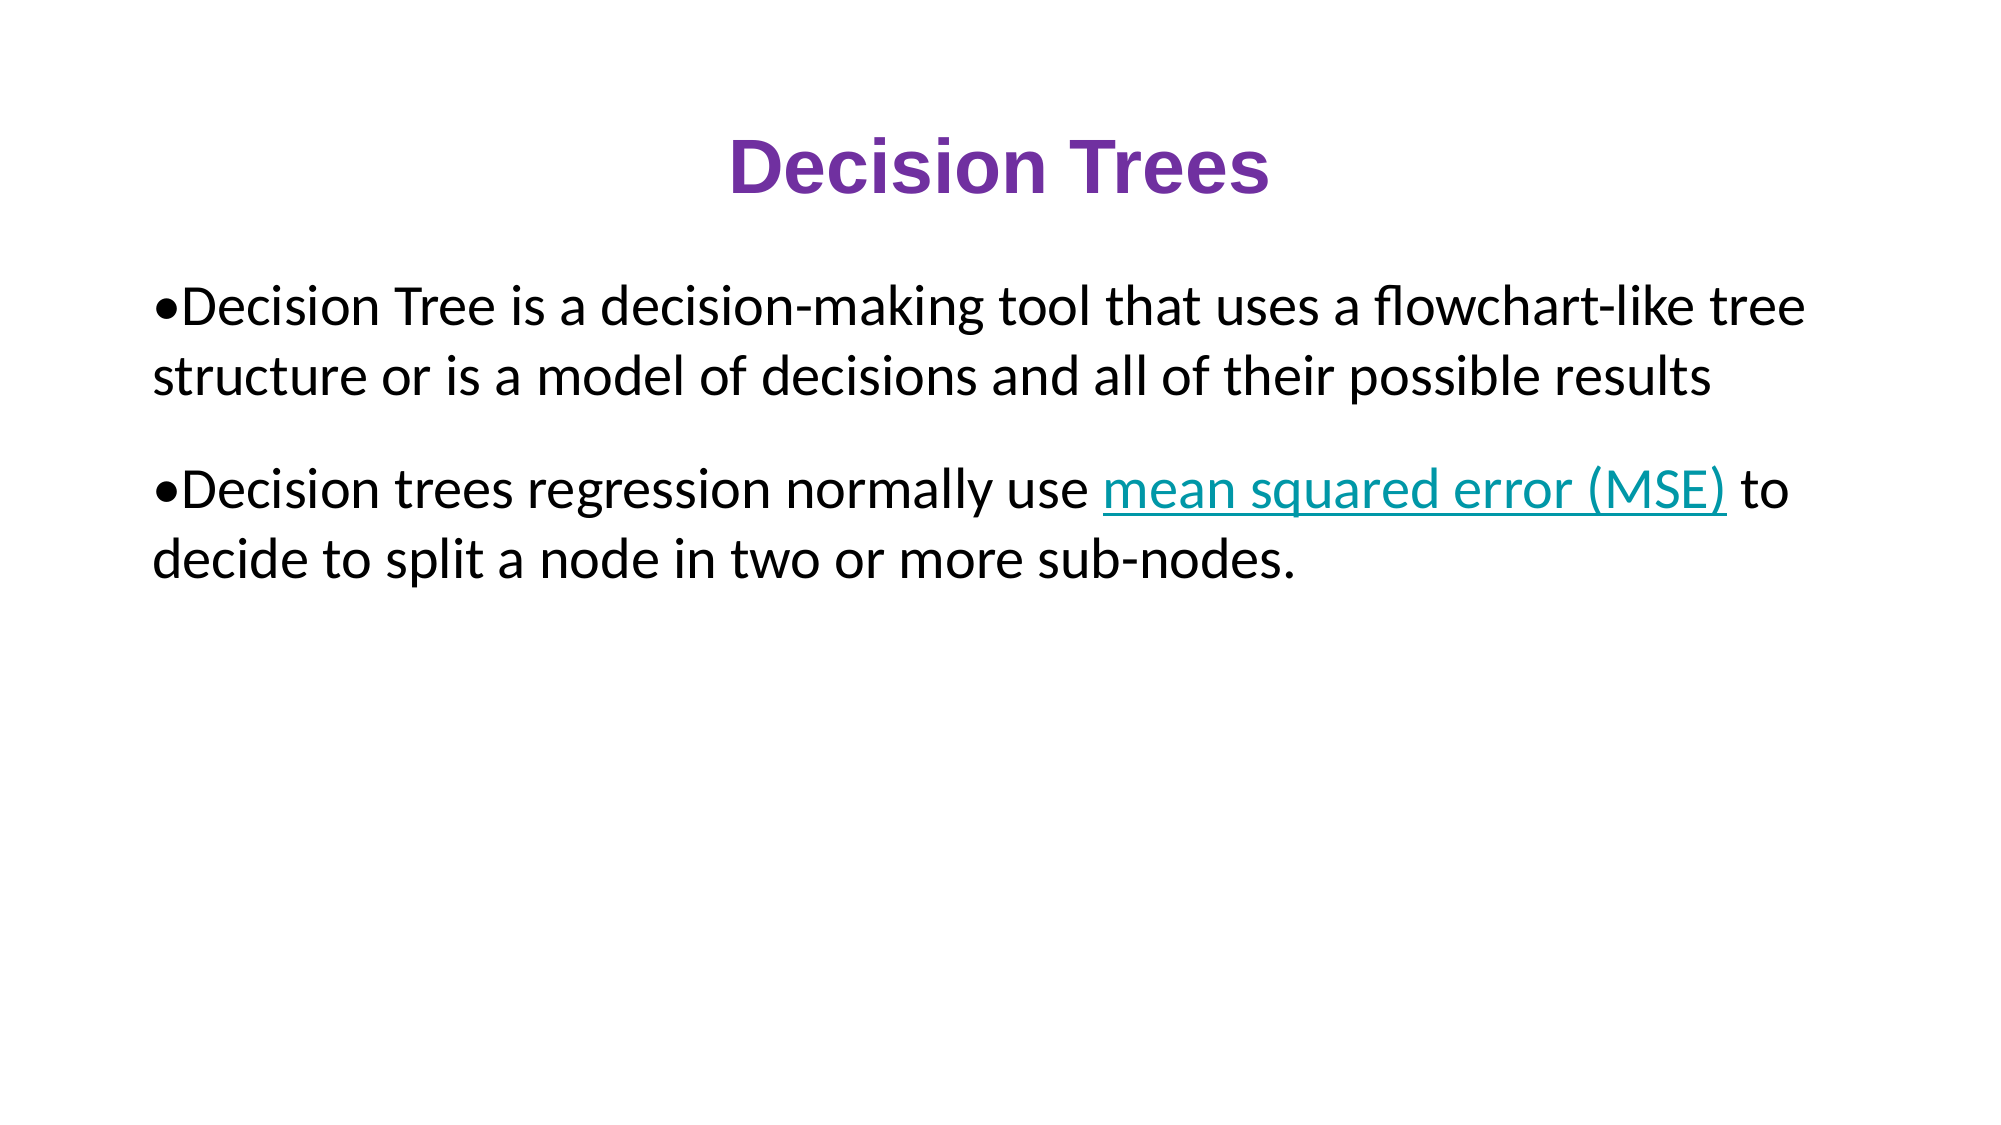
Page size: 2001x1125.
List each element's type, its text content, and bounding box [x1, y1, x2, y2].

title Decision Trees [137, 59, 1863, 259]
list •Decision Tree is a decision-making tool that uses a flowchart-like tree structure or is a model of decisions and all of their possible results •Decision trees regression normally use mean squared error (MSE) to decide to split a node in two or more sub-nodes. [137, 259, 1863, 983]
